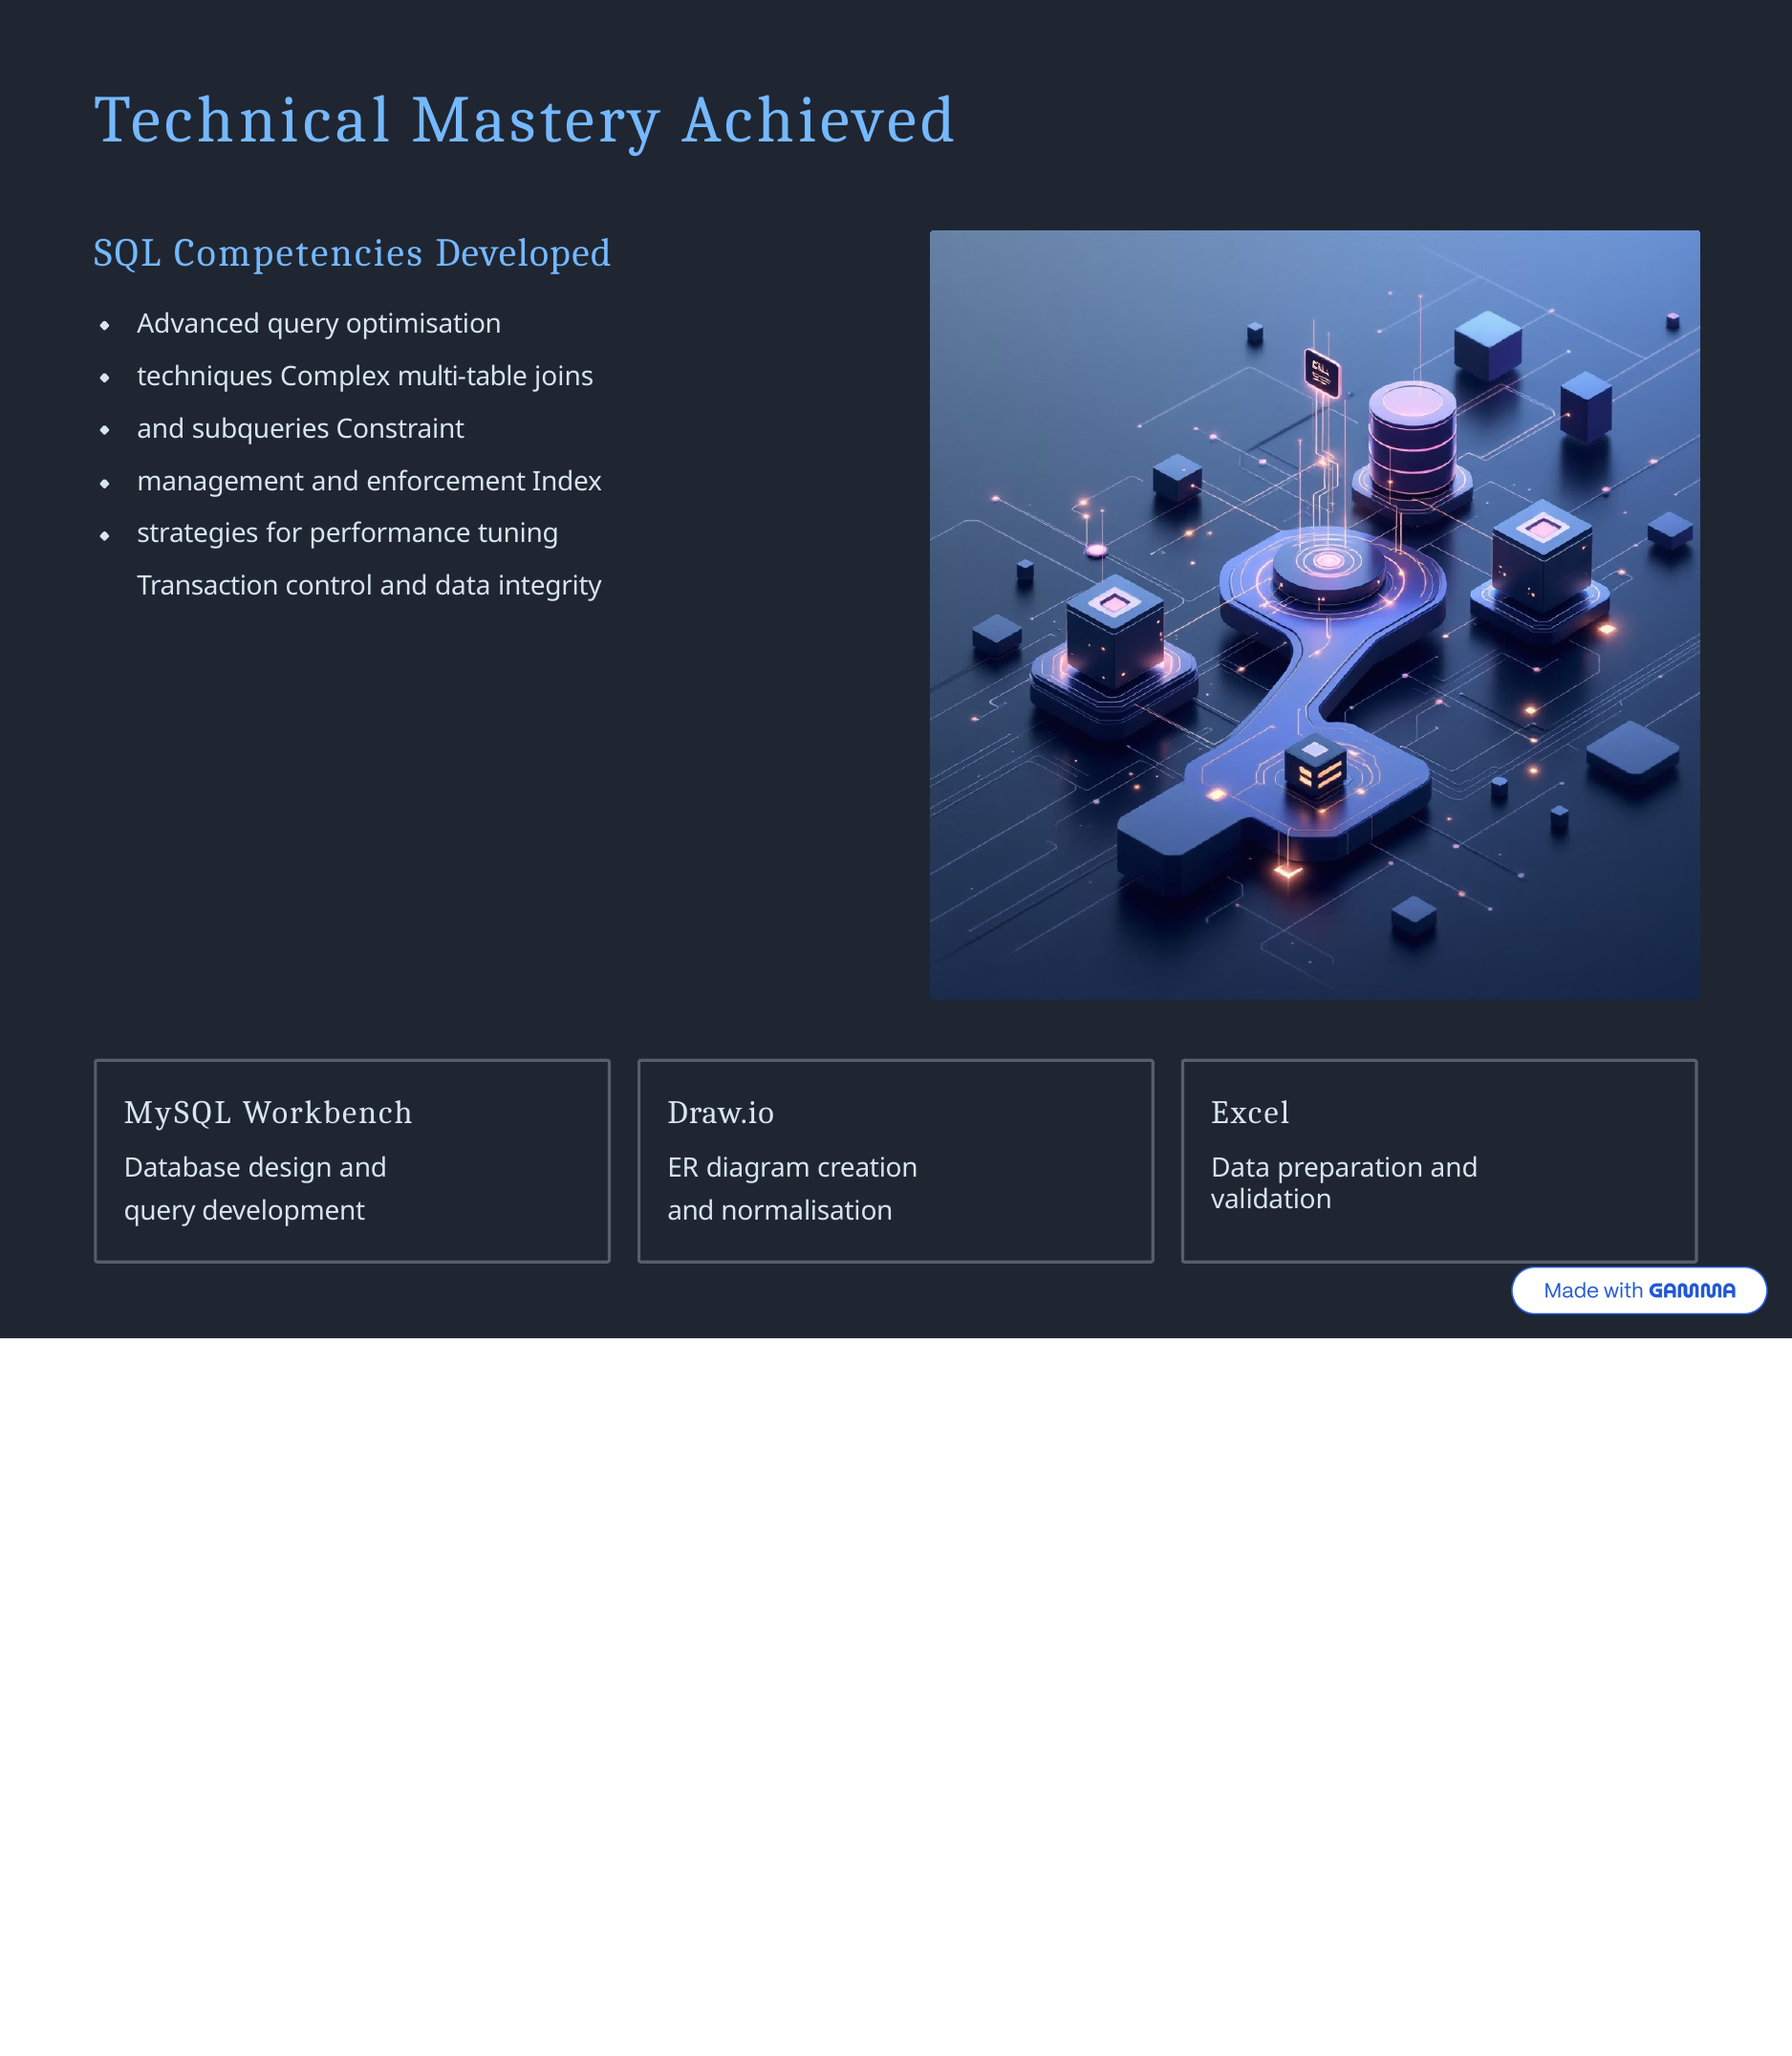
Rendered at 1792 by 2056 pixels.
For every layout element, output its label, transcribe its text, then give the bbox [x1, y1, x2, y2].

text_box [1180, 1058, 1698, 1265]
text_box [94, 1058, 612, 1265]
text_box [0, 0, 1792, 1339]
text_box SQL Competencies Developed Advanced query optimisation techniques Complex multi-table joins and subqueries Constraint management and enforcement Index strategies for performance tuning Transaction control and data integrity [92, 223, 655, 601]
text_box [637, 1058, 1155, 1265]
picture [1501, 1257, 1778, 1324]
title Technical Mastery Achieved [92, 73, 1700, 419]
picture [930, 229, 1700, 1000]
